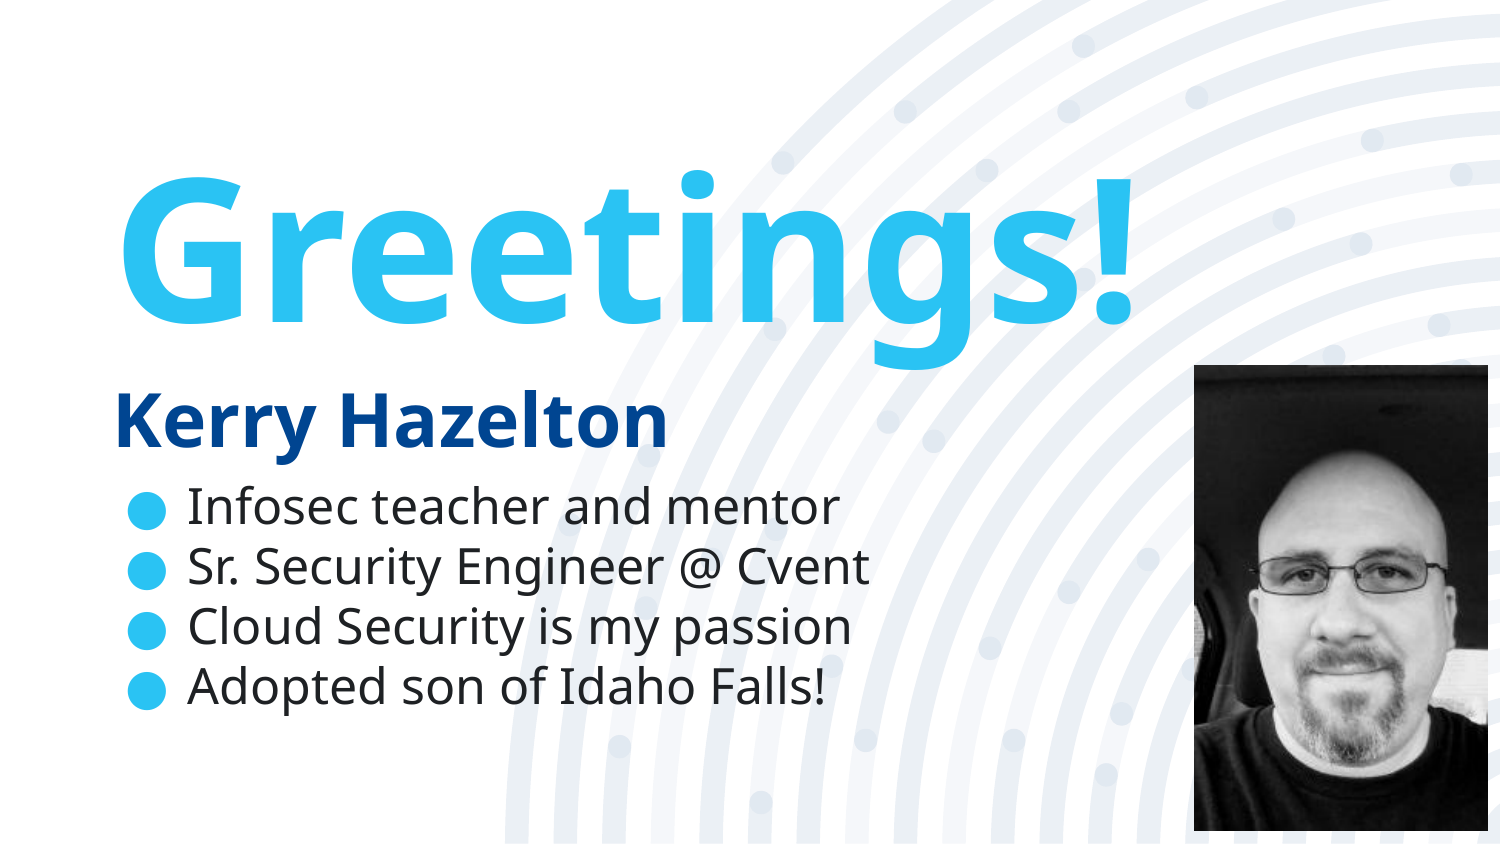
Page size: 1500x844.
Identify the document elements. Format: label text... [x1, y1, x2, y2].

slide_number ‹#› [1391, 839, 1482, 844]
picture [1193, 365, 1488, 831]
title Greetings! [112, 150, 1195, 366]
subtitle Kerry Hazelton Infosec teacher and mentor Sr. Security Engineer @ Cvent Cloud Security is my passion Adopted son of Idaho Falls! [112, 372, 1188, 757]
